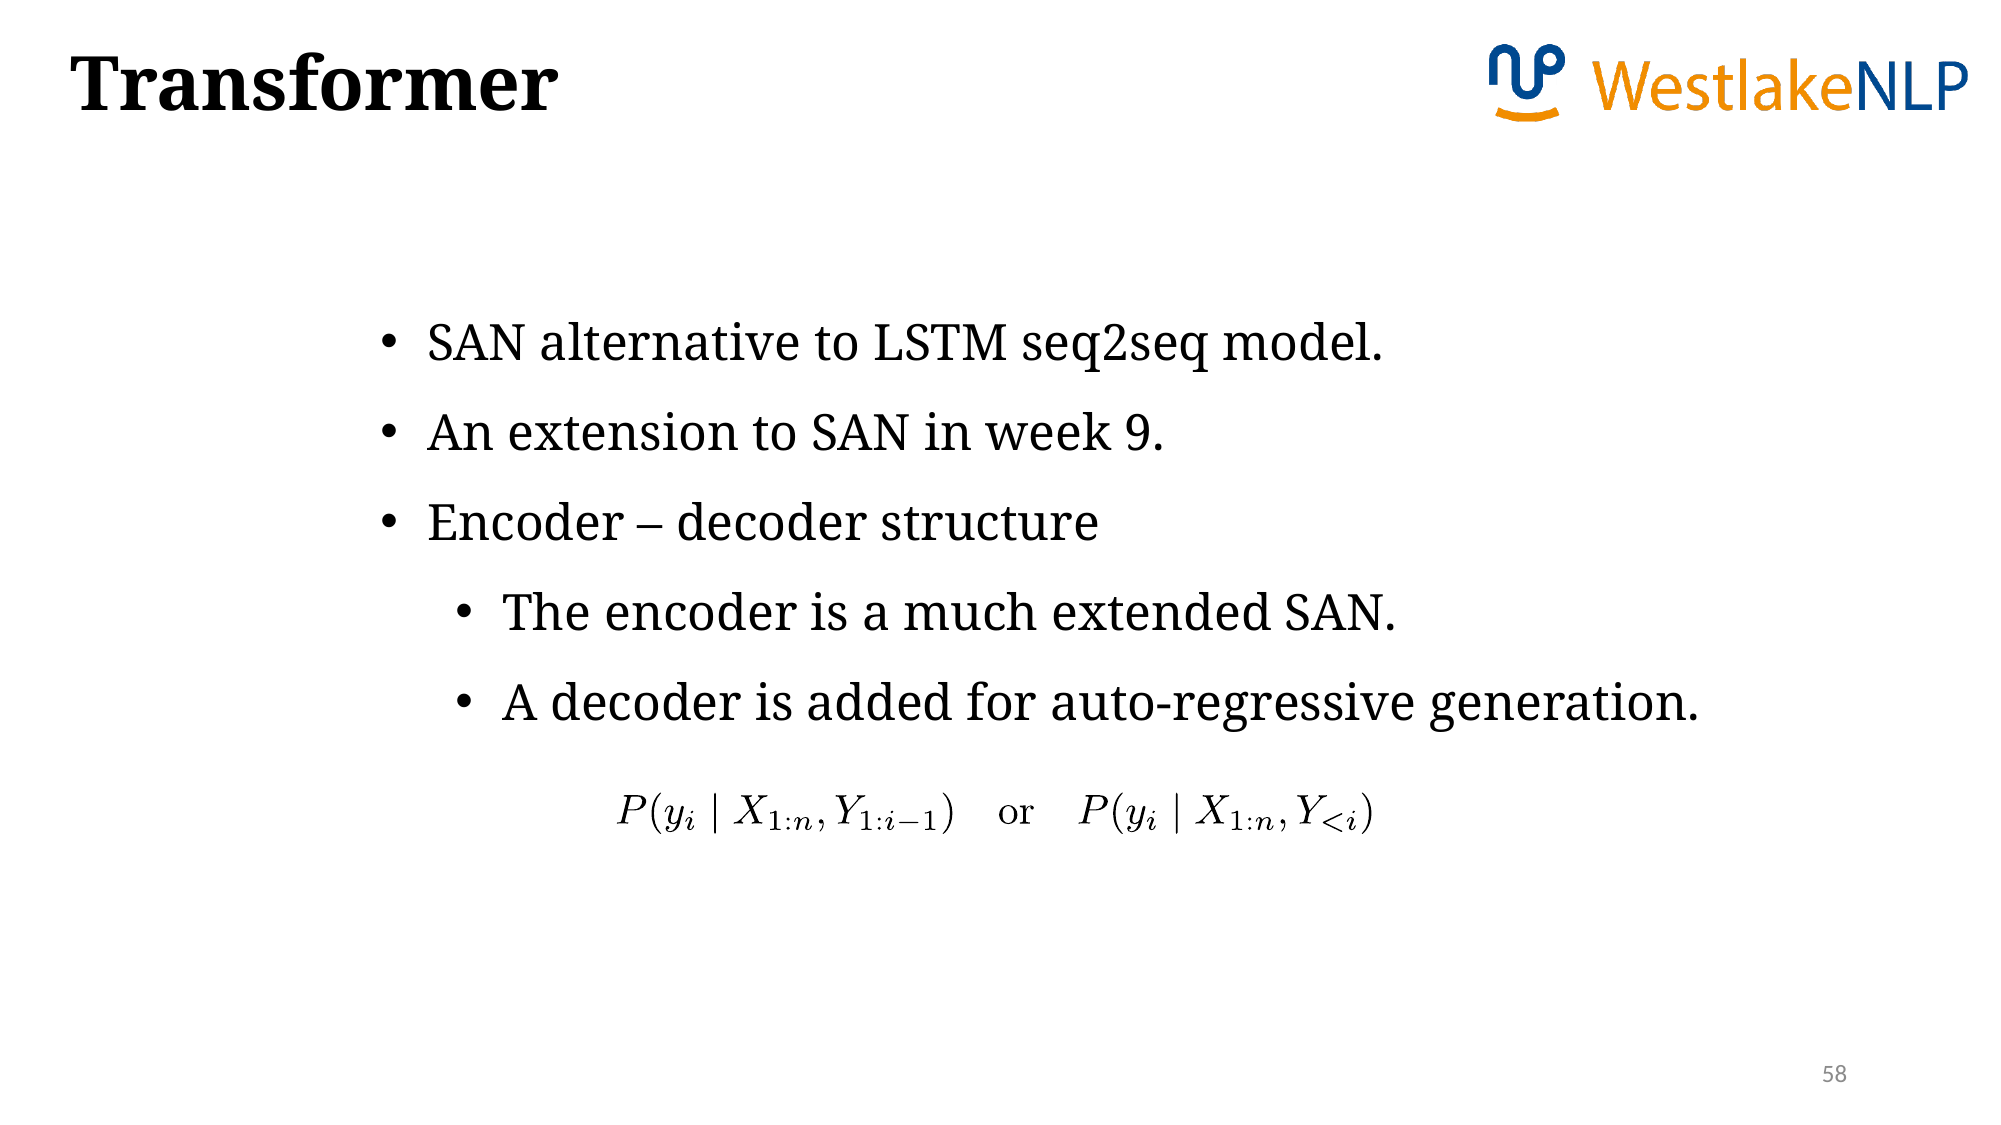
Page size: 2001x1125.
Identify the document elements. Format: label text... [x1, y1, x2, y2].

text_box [616, 792, 1372, 834]
picture [1459, 0, 2000, 170]
text_box Transformer [55, 28, 1246, 133]
slide_number 58 [1412, 1042, 1863, 1103]
text_box SAN alternative to LSTM seq2seq model. An extension to SAN in week 9. Encoder – decoder structure The encoder is a much extended SAN. A decoder is added for auto-regressive generation. [365, 272, 1896, 918]
